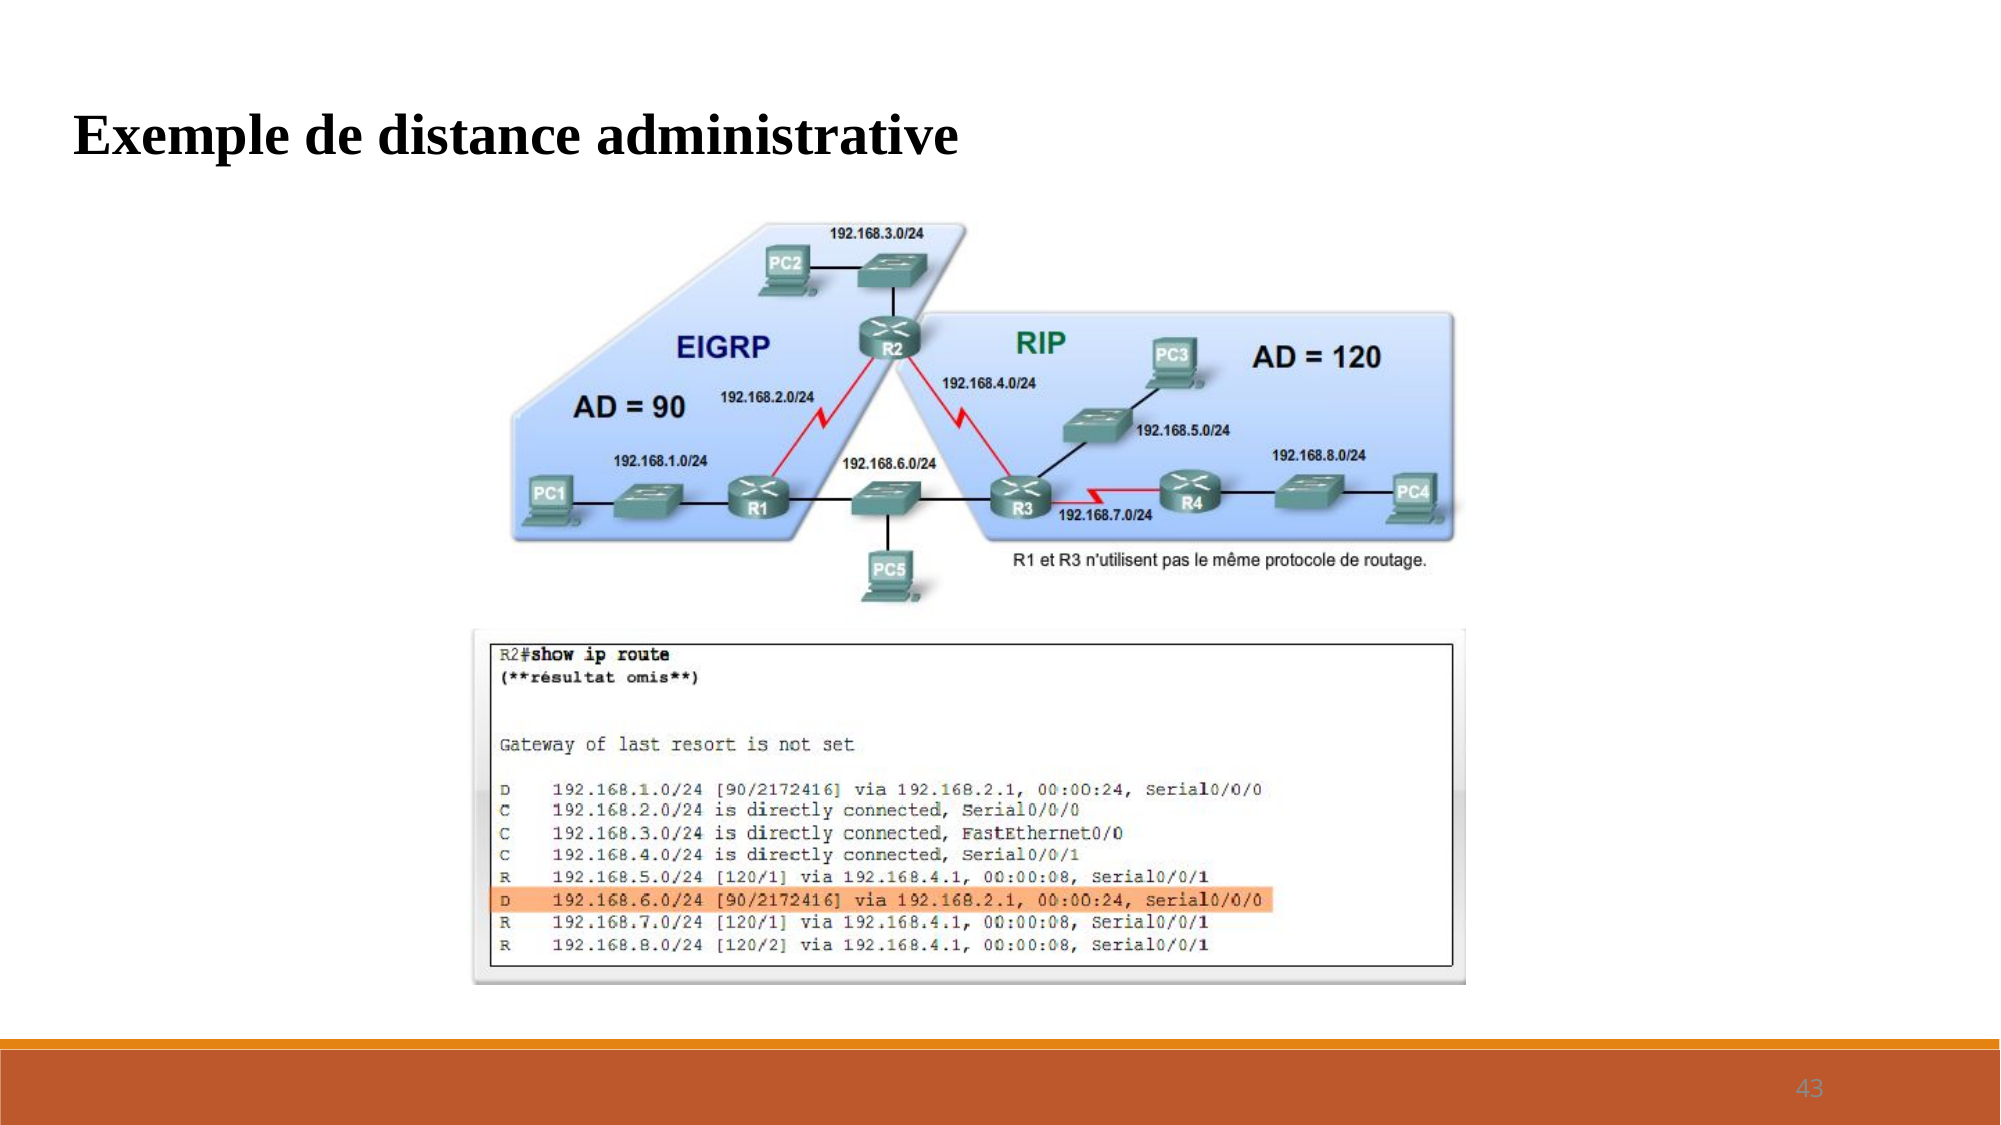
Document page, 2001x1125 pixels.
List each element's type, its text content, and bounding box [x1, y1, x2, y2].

picture [467, 200, 1467, 986]
text_box Exemple de distance administrative [58, 88, 1466, 174]
slide_number 43 [1624, 1059, 1840, 1120]
